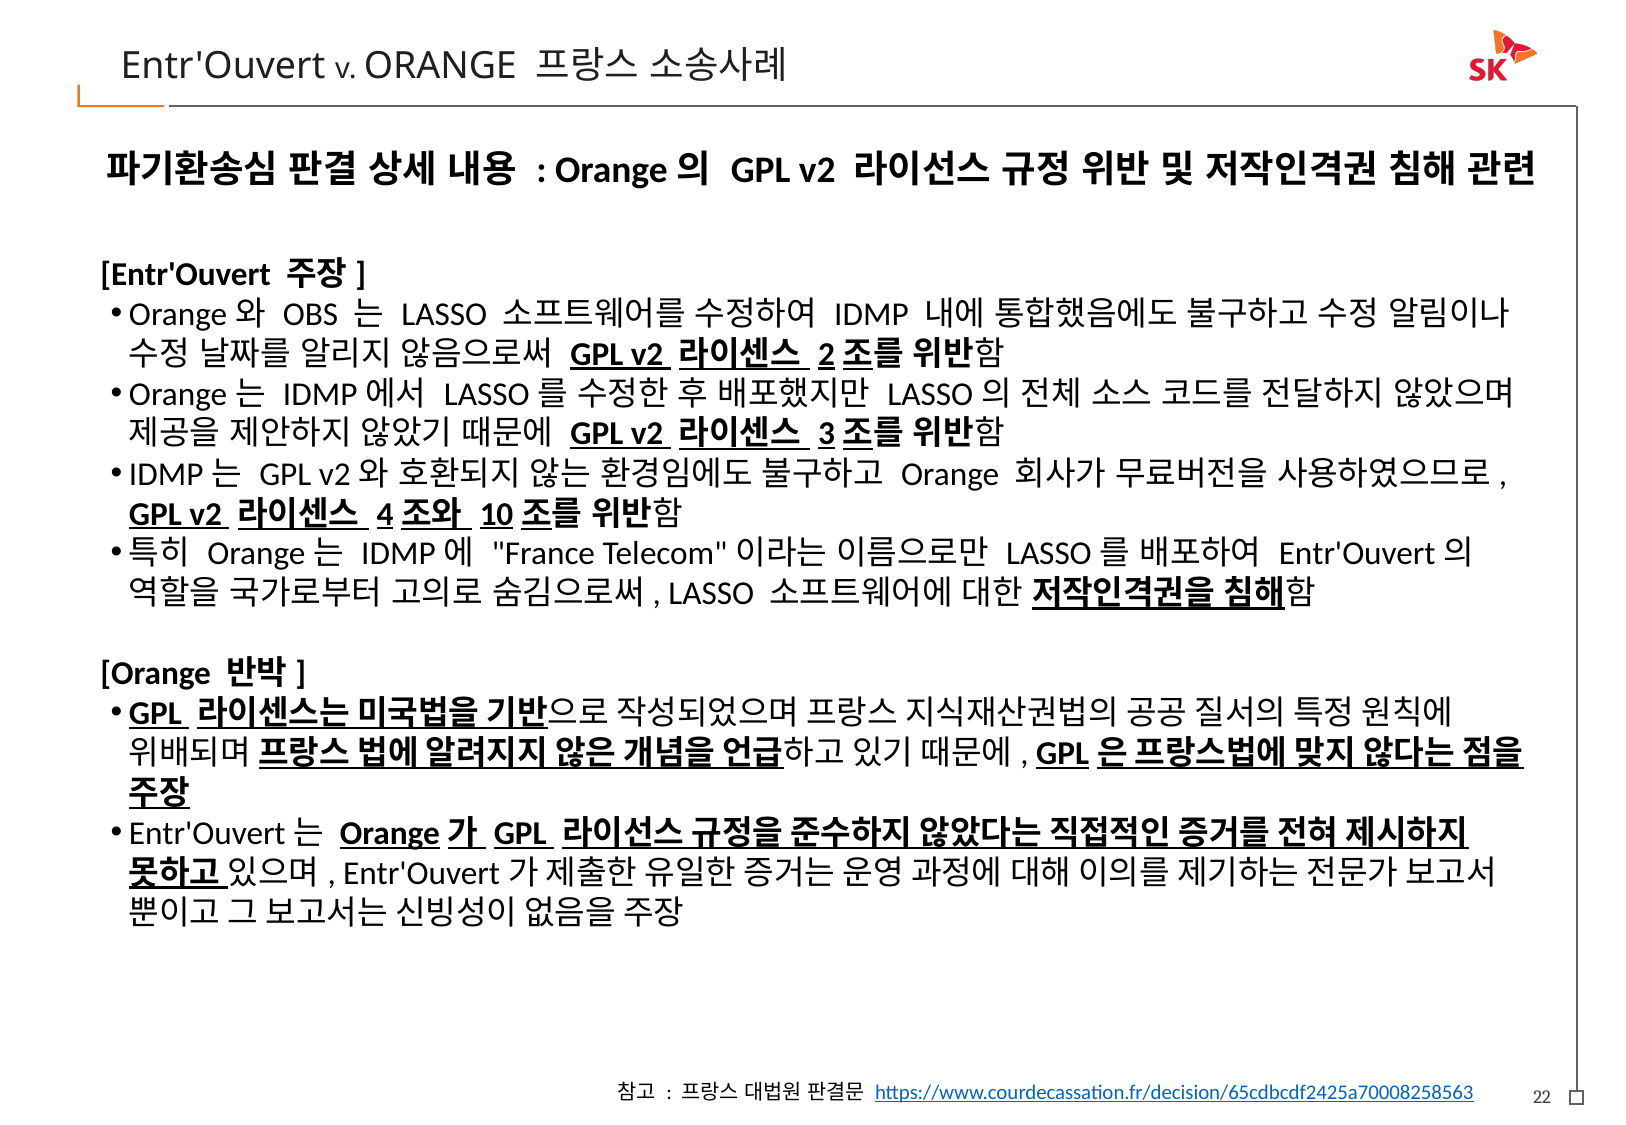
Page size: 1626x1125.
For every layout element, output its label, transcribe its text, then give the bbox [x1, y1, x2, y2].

text_box 참고 : 프랑스 대법원 판결문 https://www.courdecassation.fr/decision/65cdbcdf2425a70008258563 [603, 1071, 1625, 1111]
picture [1469, 30, 1537, 81]
text_box Entr'Ouvert v. ORANGE 프랑스 소송사례 [105, 33, 803, 94]
text_box [Entr'Ouvert 주장] Orange와 OBS 는 LASSO 소프트웨어를 수정하여 IDMP 내에 통합했음에도 불구하고 수정 알림이나 수정 날짜를 알리지 않음으로써 GPL v2 라이센스 2조를 위반함 Orange는 IDMP에서 LASSO를 수정한 후 배포했지만 LASSO의 전체 소스 코드를 전달하지 않았으며 제공을 제안하지 않았기 때문에 GPL v2 라이센스 3조를 위반함 IDMP는 GPL v2와 호환되지 않는 환경임에도 불구하고 Orange 회사가 무료버전을 사용하였으므로, GPL v2 라이센스 4조와 10조를 위반함 특히 Orange는 IDMP에 "France Telecom"이라는 이름으로만 LASSO를 배포하여 Entr'Ouvert의 역할을 국가로부터 고의로 숨김으로써, LASSO 소프트웨어에 대한 저작인격권을 침해함 [Orange 반박] GPL 라이센스는 미국법을 기반으로 작성되었으며 프랑스 지식재산권법의 공공 질서의 특정 원칙에 위배되며 프랑스 법에 알려지지 않은 개념을 언급하고 있기 때문에, GPL은 프랑스법에 맞지 않다는 점을 주장 Entr'Ouvert는 Orange가 GPL 라이선스 규정을 준수하지 않았다는 직접적인 증거를 전혀 제시하지 못하고 있으며, Entr'Ouvert가 제출한 유일한 증거는 운영 과정에 대해 이의를 제기하는 전문가 보고서 뿐이고 그 보고서는 신빙성이 없음을 주장 [85, 244, 1558, 979]
text_box 파기환송심 판결 상세 내용 : Orange의 GPL v2 라이선스 규정 위반 및 저작인격권 침해 관련 [91, 137, 1553, 198]
